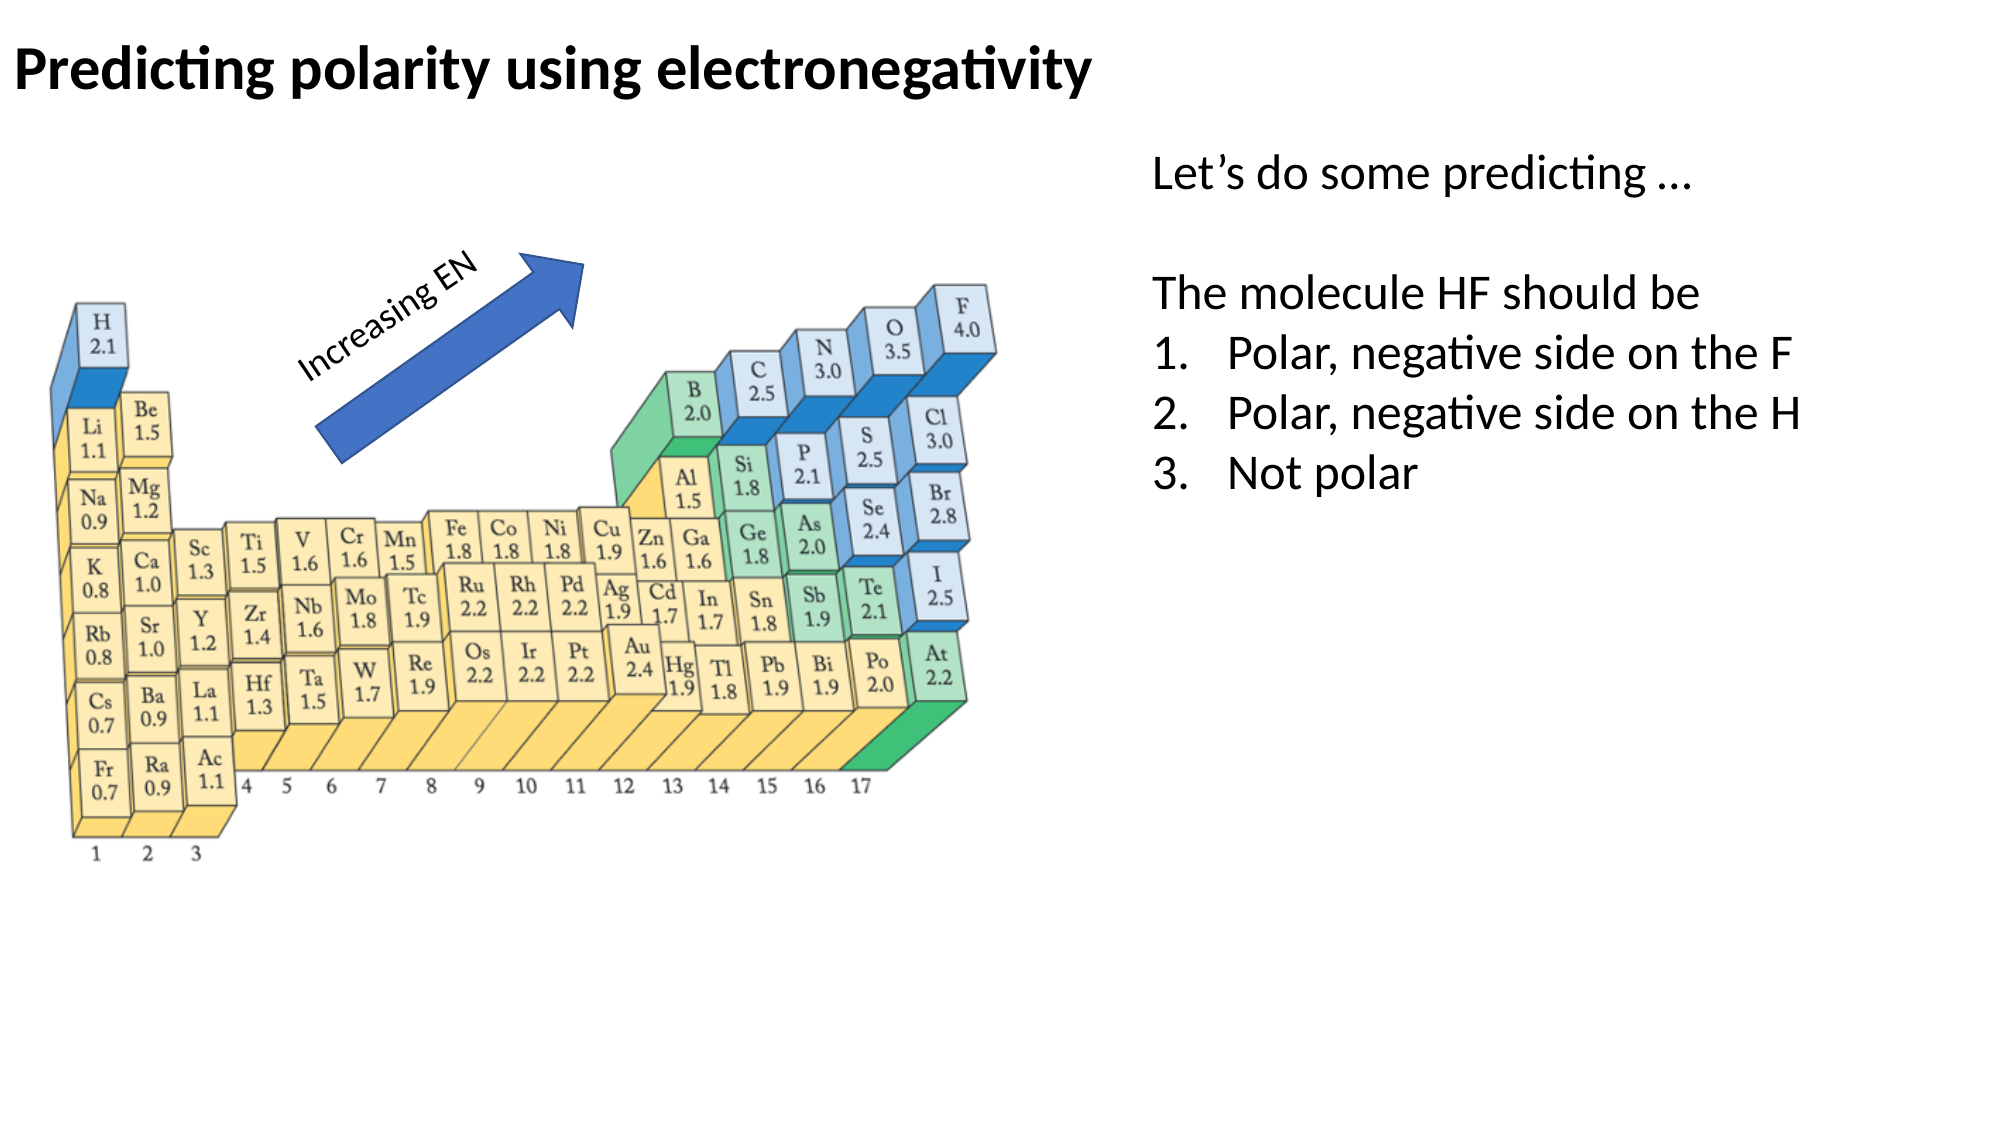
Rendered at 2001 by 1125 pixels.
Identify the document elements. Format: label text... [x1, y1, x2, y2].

text_box Predicting polarity using electronegativity [0, 19, 1500, 109]
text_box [36, 258, 1033, 867]
text_box Let’s do some predicting … The molecule HF should be Polar, negative side on the F Polar, negative side on the H Not polar [1137, 131, 1862, 507]
